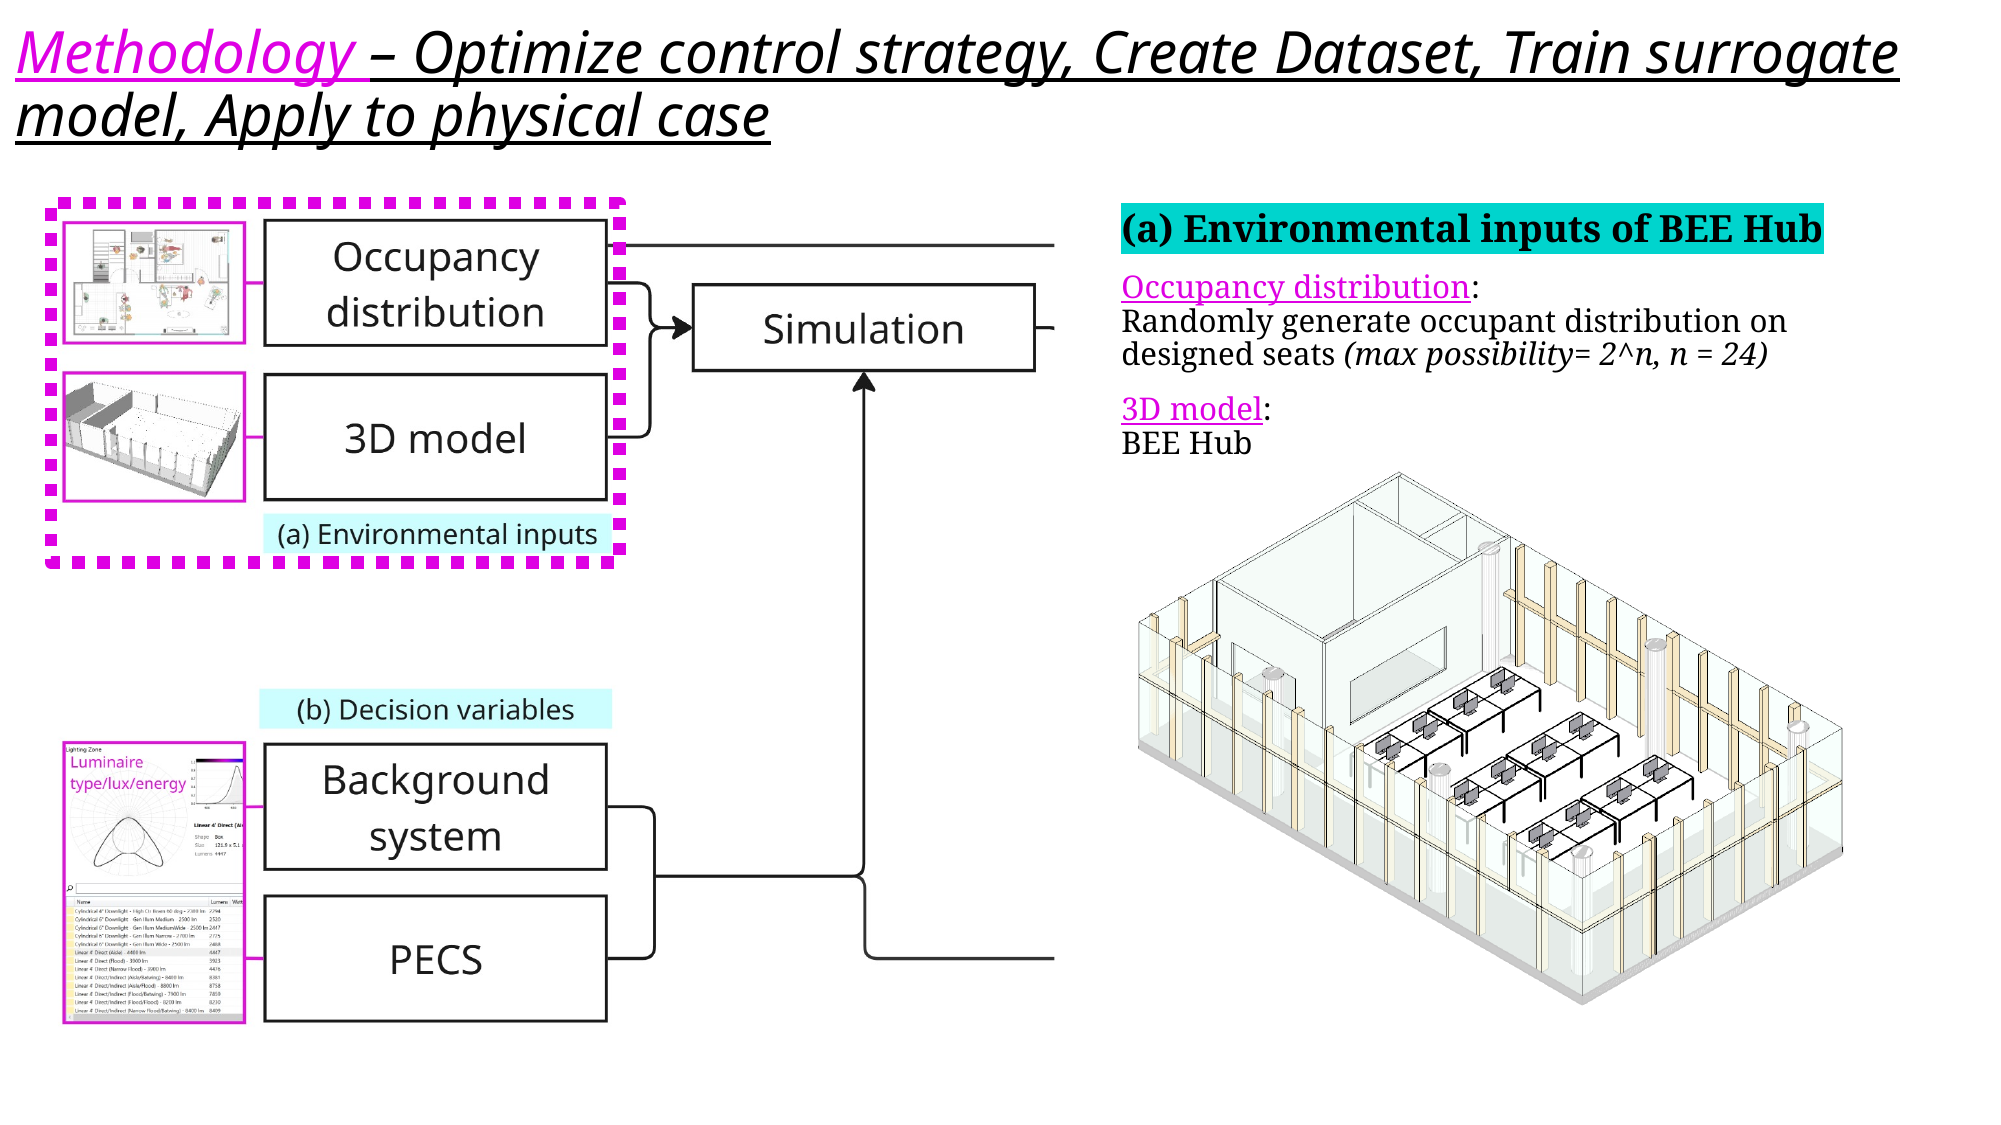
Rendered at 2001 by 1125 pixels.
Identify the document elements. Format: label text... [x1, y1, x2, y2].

list (a) Environmental inputs of BEE Hub Occupancy distribution: Randomly generate occupant distribution on designed seats (max possibility= 2^n, n = 24) 3D model: BEE Hub [1106, 202, 1878, 563]
picture [1126, 447, 1852, 1014]
text_box Methodology – Optimize control strategy, Create Dataset, Train surrogate model, Apply to physical case [0, 0, 2000, 172]
picture [36, 198, 1055, 1047]
